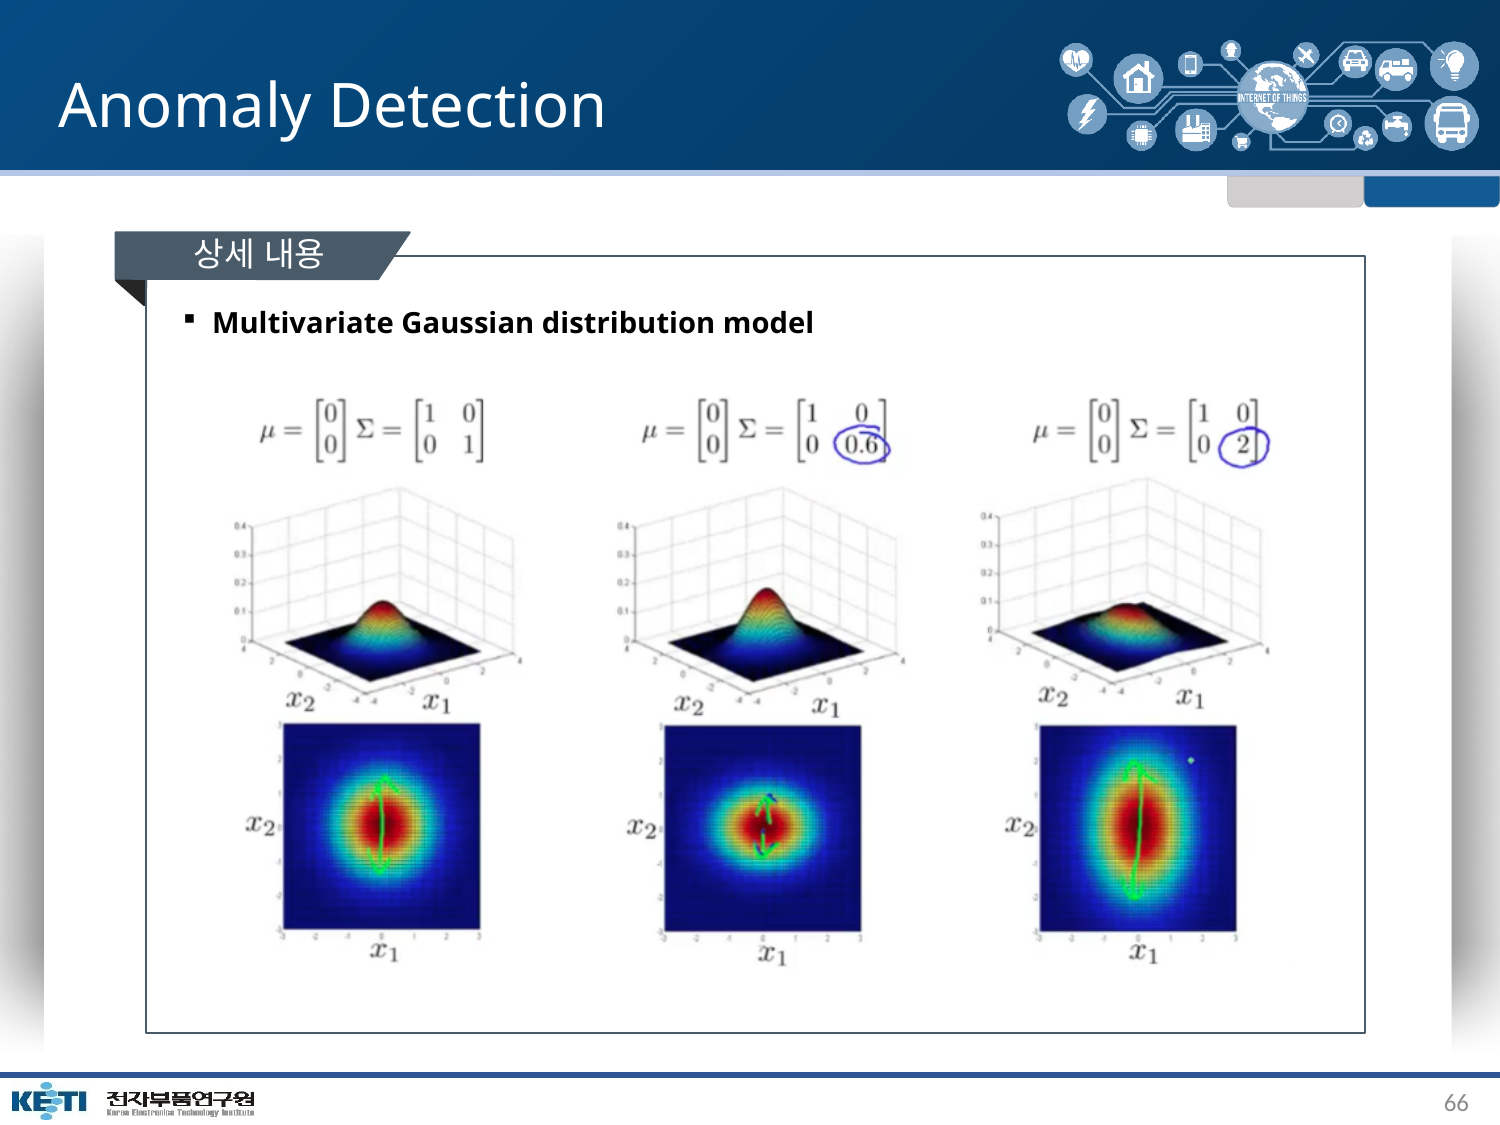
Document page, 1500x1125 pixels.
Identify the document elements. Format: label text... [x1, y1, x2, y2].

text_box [115, 231, 1366, 1034]
slide_number 66 [1146, 1088, 1485, 1114]
title Anomaly Detection [43, 66, 1052, 149]
picture [214, 386, 1297, 980]
picture [12, 1082, 254, 1120]
